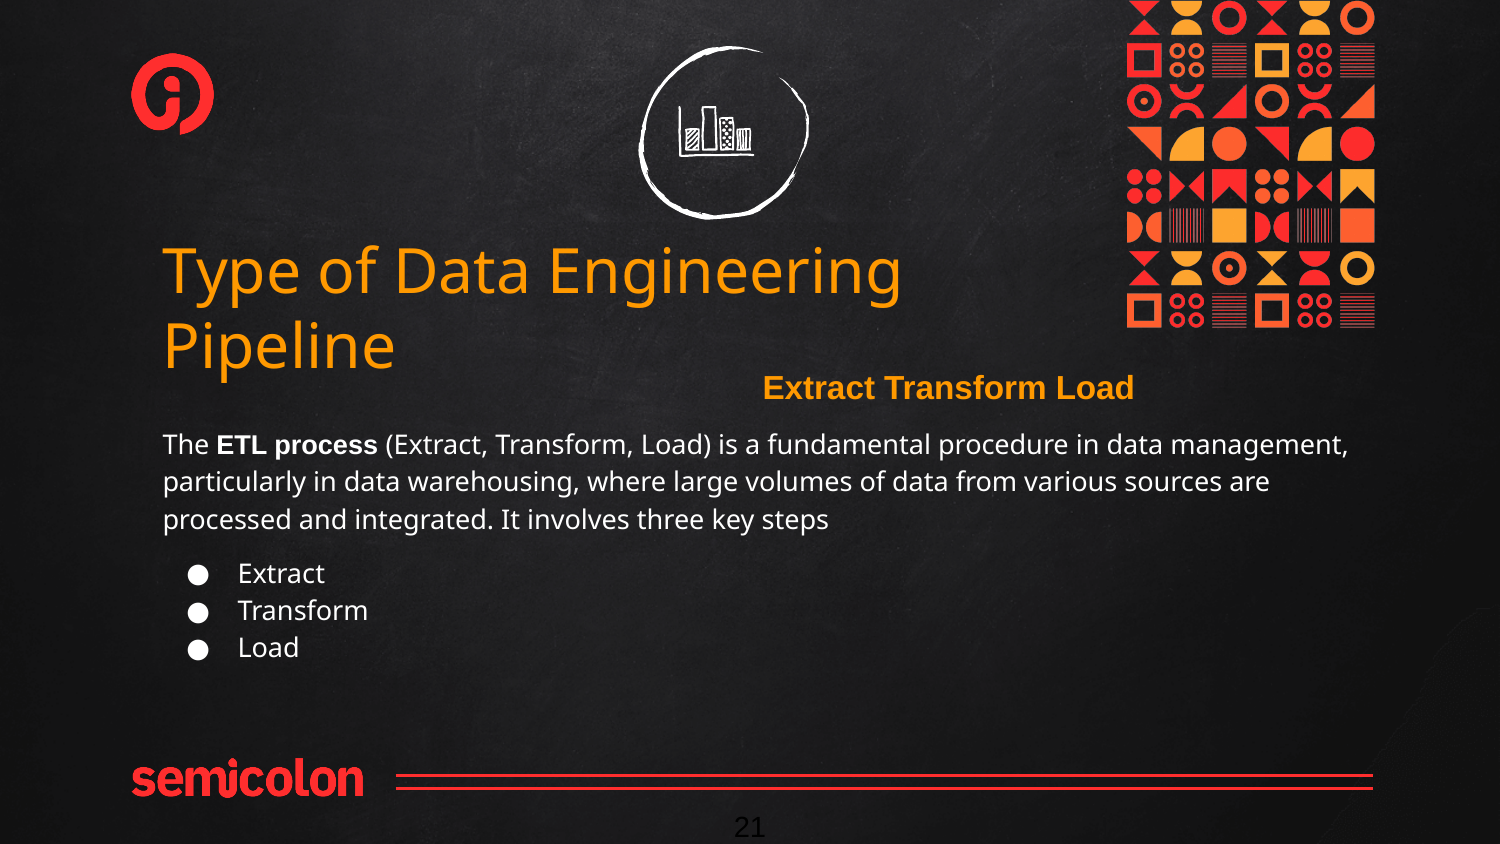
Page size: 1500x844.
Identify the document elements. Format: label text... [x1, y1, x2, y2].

title [659, 8, 841, 127]
text_box [638, 85, 809, 216]
text_box Extract Transform Load The ETL process (Extract, Transform, Load) is a fundamental procedure in data management, particularly in data warehousing, where large volumes of data from various sources are processed and integrated. It involves three key steps Extract Transform Load [147, 345, 1378, 738]
text_box Type of Data Engineering Pipeline [147, 216, 1097, 313]
text_box [678, 106, 755, 157]
slide_number ‹#› [705, 792, 795, 844]
picture [0, 0, 1500, 844]
